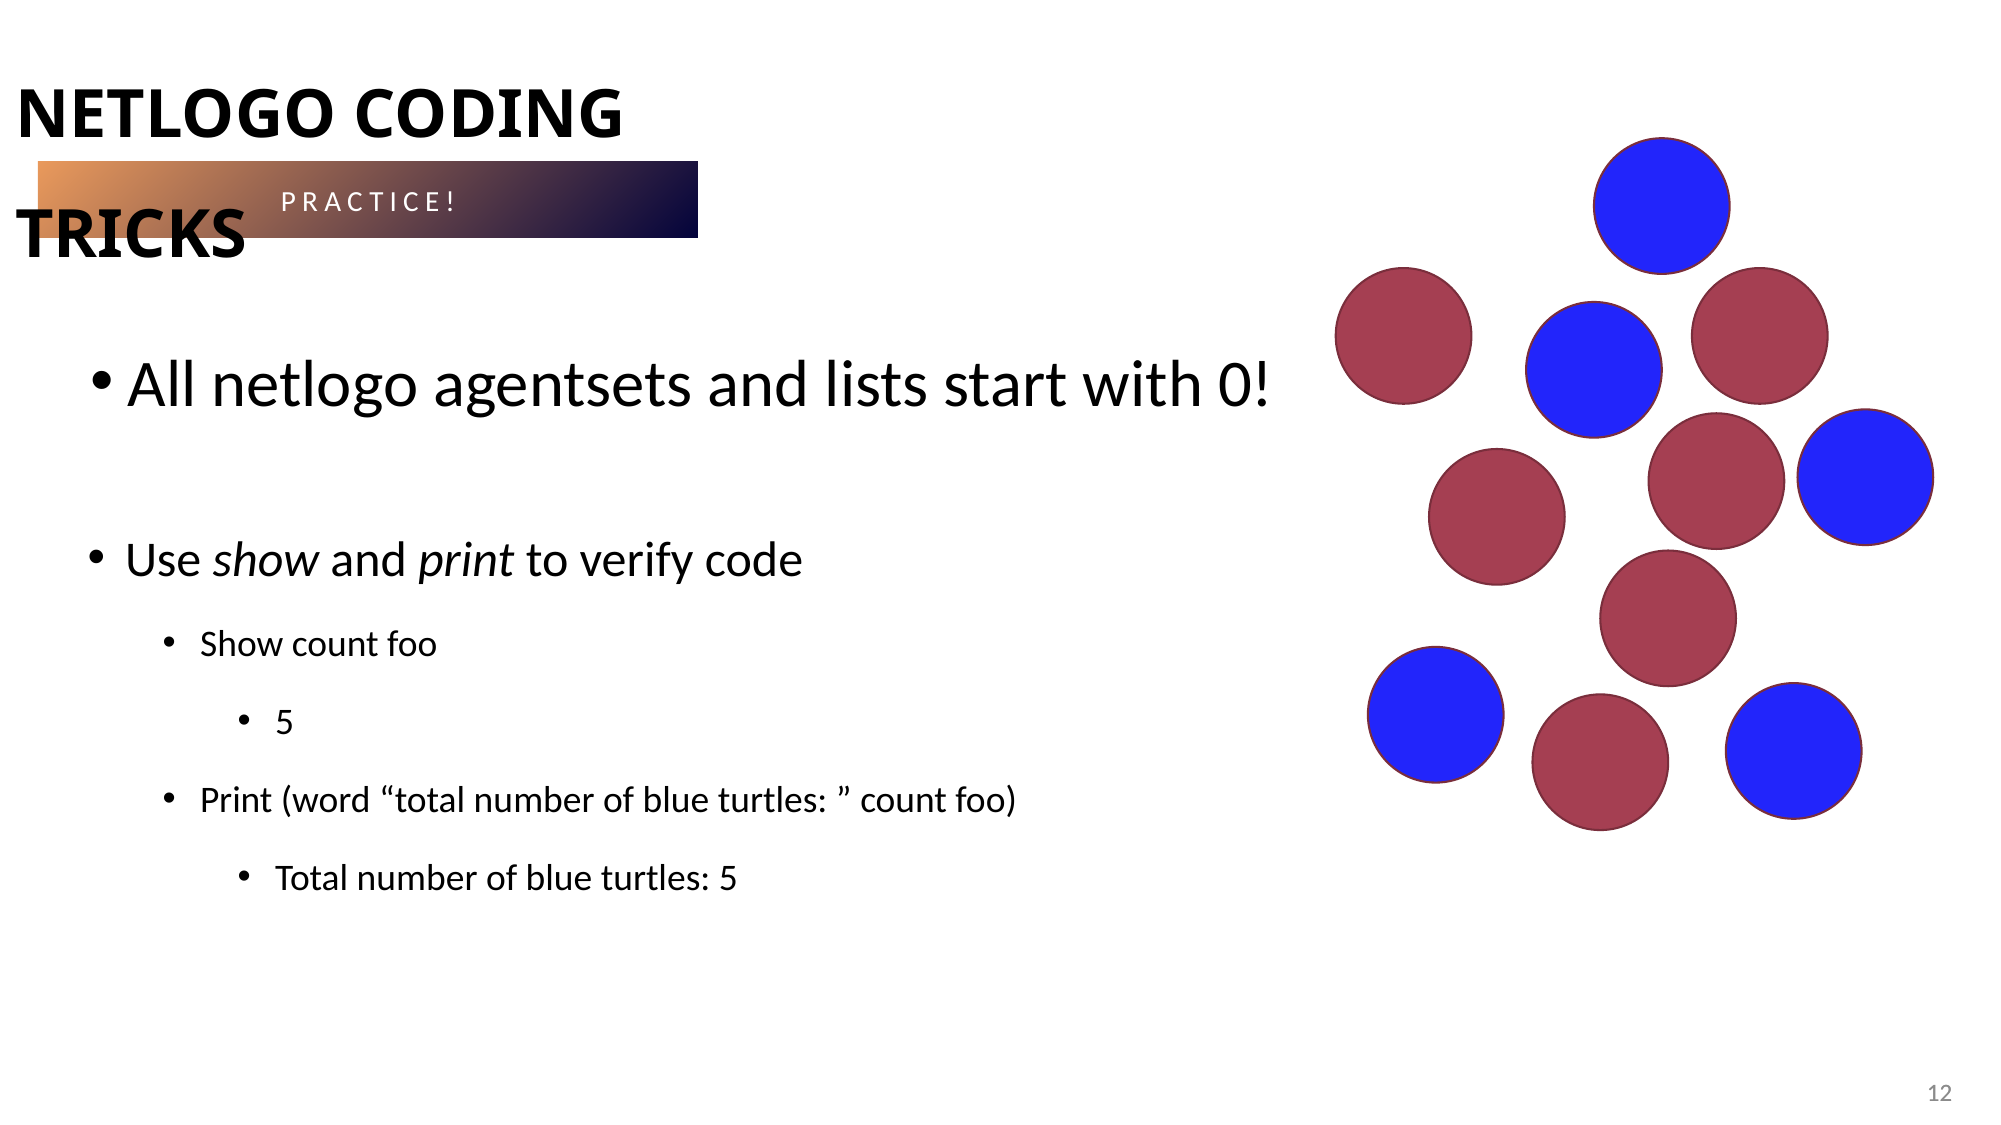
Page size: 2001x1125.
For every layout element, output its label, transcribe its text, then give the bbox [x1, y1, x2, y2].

slide_number 12 [1894, 1061, 1968, 1121]
list All netlogo agentsets and lists start with 0! [75, 291, 1335, 611]
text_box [1335, 138, 1934, 831]
text_box Use show and print to verify code Show count foo 5 Print (word “total number of blue turtles: ” count foo) Total number of blue turtles: 5 [72, 489, 1141, 900]
title Netlogo coding tricks [0, 23, 805, 253]
